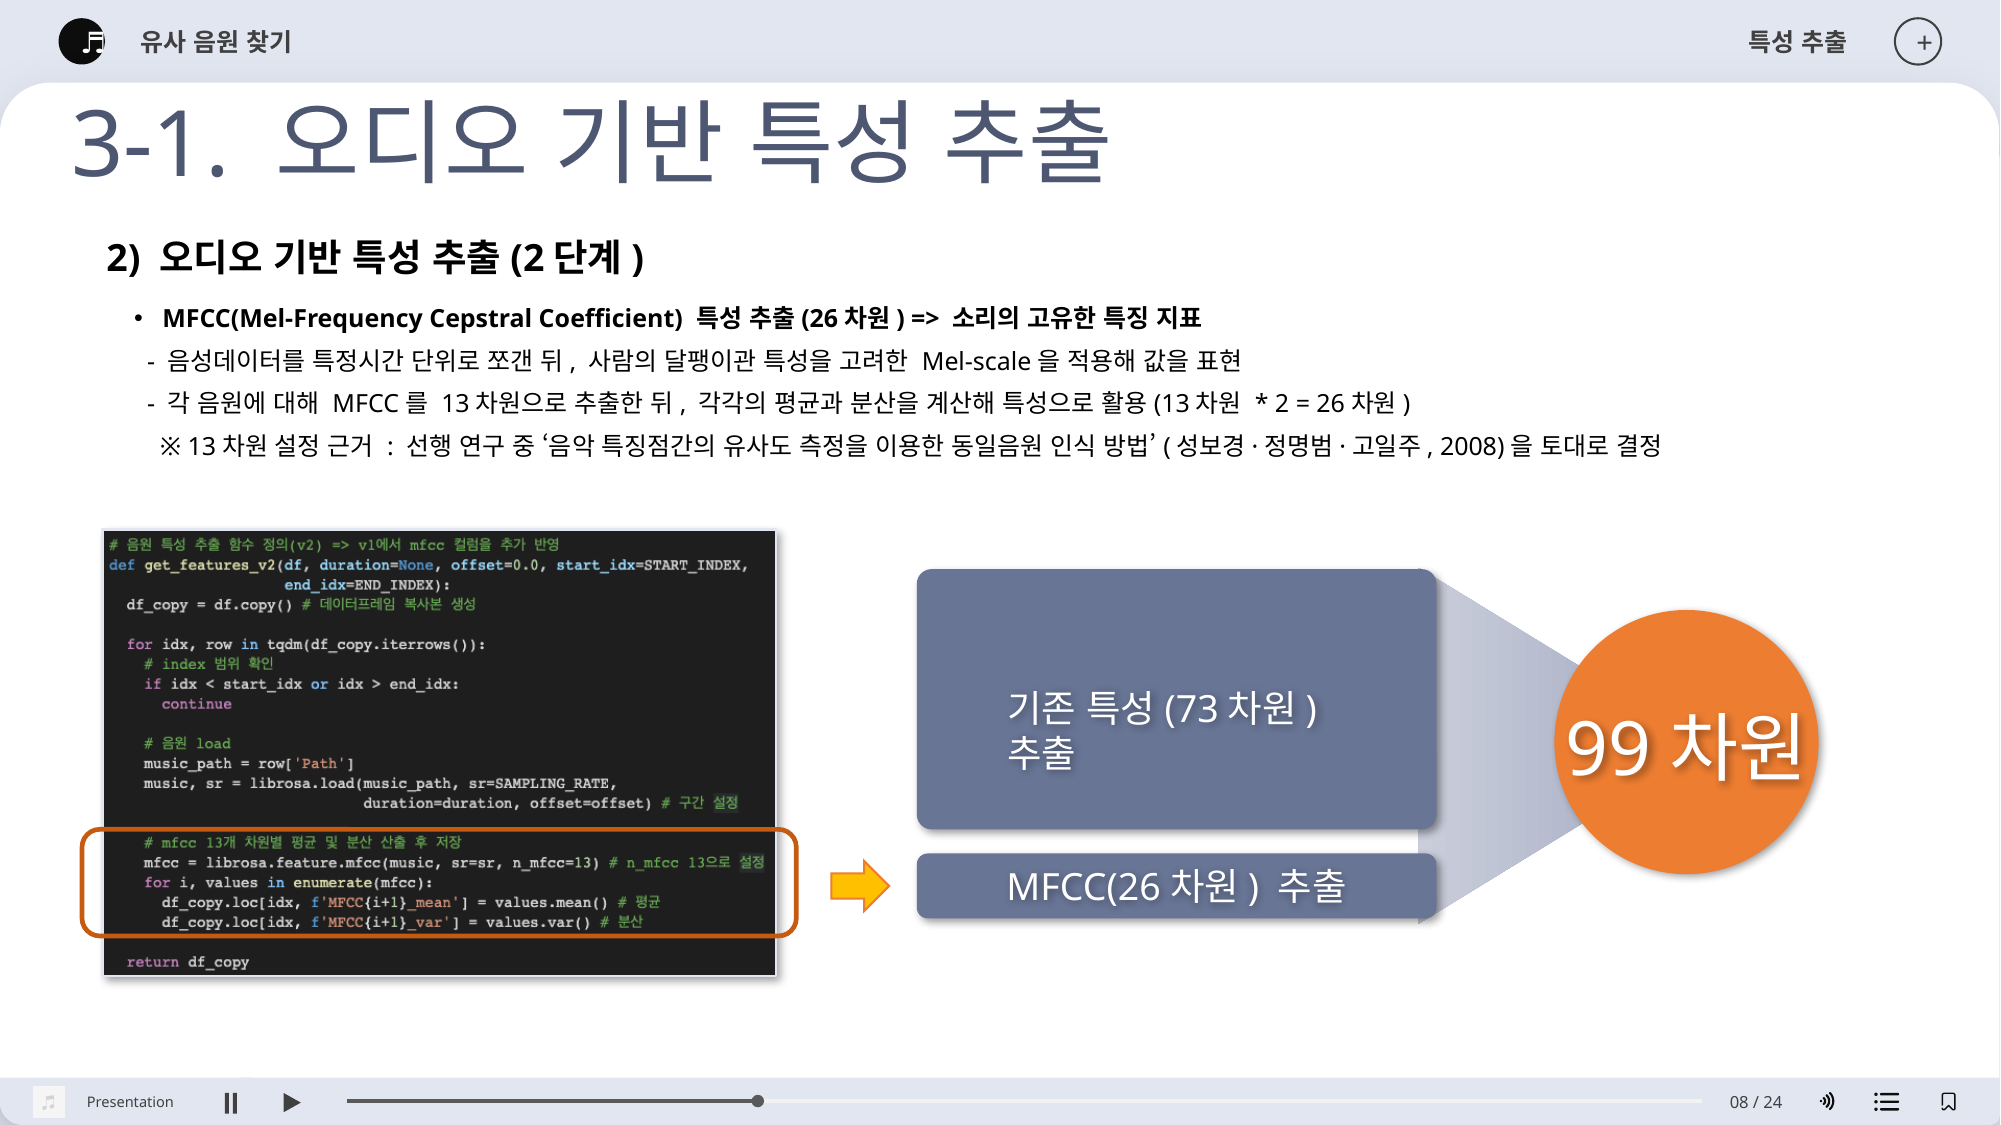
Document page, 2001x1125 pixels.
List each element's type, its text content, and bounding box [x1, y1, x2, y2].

picture [103, 530, 775, 975]
text_box 특성 추출 [1609, 19, 1863, 64]
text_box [916, 853, 1437, 919]
text_box + [1893, 17, 1943, 66]
text_box [1570, 808, 1803, 876]
text_box 2) 오디오 기반 특성 추출(2단계) [91, 226, 660, 287]
text_box [1417, 583, 1579, 909]
text_box ♬ [57, 17, 106, 64]
text_box [0, 81, 2000, 1077]
title 3-1. 오디오 기반 특성 추출 [56, 64, 1781, 230]
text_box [0, 1077, 2000, 1125]
text_box [915, 568, 1438, 831]
text_box [80, 828, 103, 937]
text_box MFCC(Mel-Frequency Cepstral Coefficient) 특성 추출(26차원) => 소리의 고유한 특징 지표 - 음성데이터를 특정시간 단위로 쪼갠 뒤, 사람의 달팽이관 특성을 고려한 Mel-scale을 적용해 값을 표현 - 각 음원에 대해 MFCC를 13차원으로 추출한 뒤, 각각의 평균과 분산을 계산해 특성으로 활용(13차원 * 2 = 26차원) ※ 13차원 설정 근거 : 선행 연구 중 ‘음악 특징점간의 유사도 측정을 이용한 동일음원 인식 방법’(성보경·정명범·고일주, 2008)을 토대로 결정 [119, 295, 1754, 468]
text_box 99차원 [1550, 693, 1823, 798]
text_box [775, 828, 798, 937]
text_box [830, 858, 891, 914]
text_box [1563, 608, 1810, 691]
text_box 유사 음원 찾기 [125, 19, 1137, 64]
text_box 기존 특성(73차원) 추출 [992, 677, 1361, 782]
